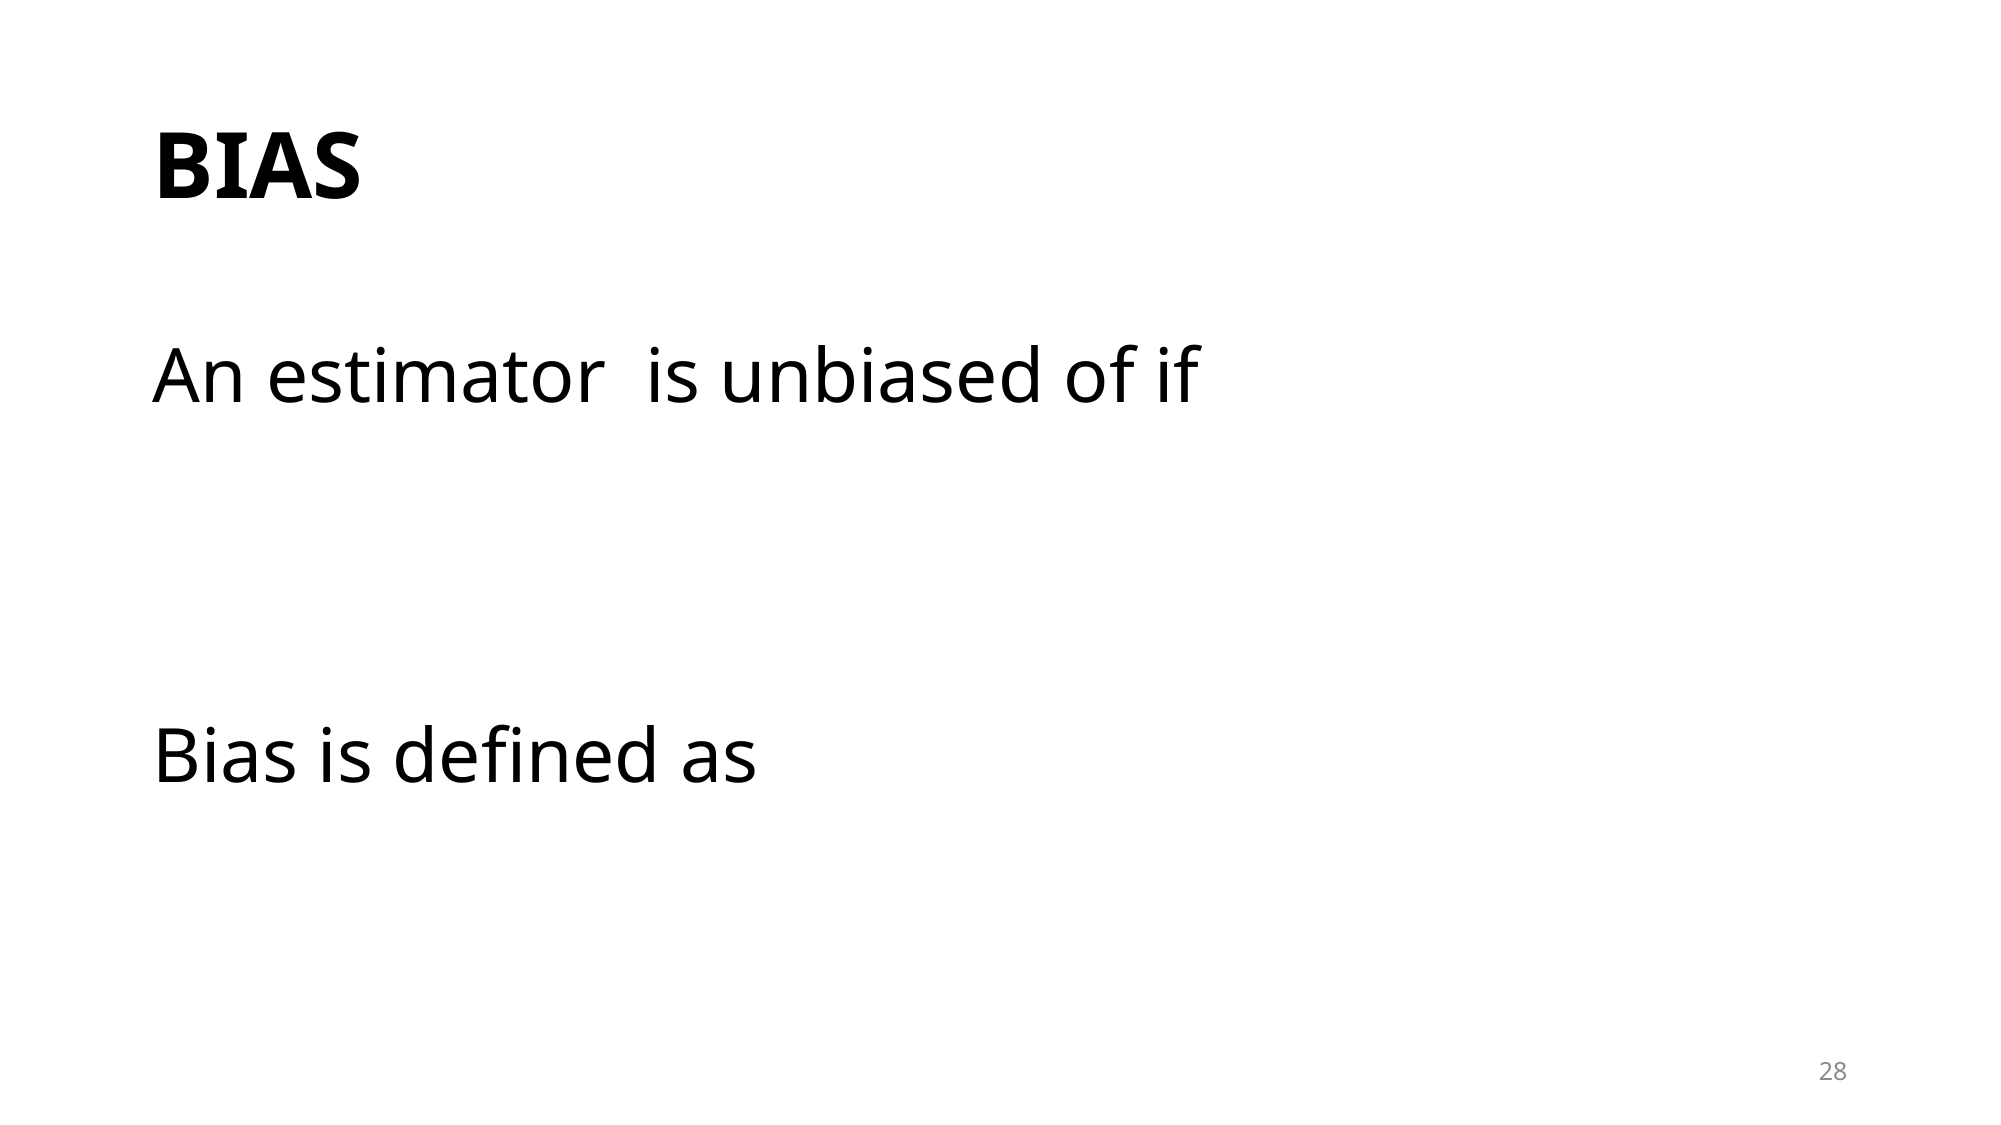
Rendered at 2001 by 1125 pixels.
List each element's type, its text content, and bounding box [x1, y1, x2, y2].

slide_number 28 [1412, 1042, 1863, 1103]
title BIAS [137, 59, 1863, 278]
